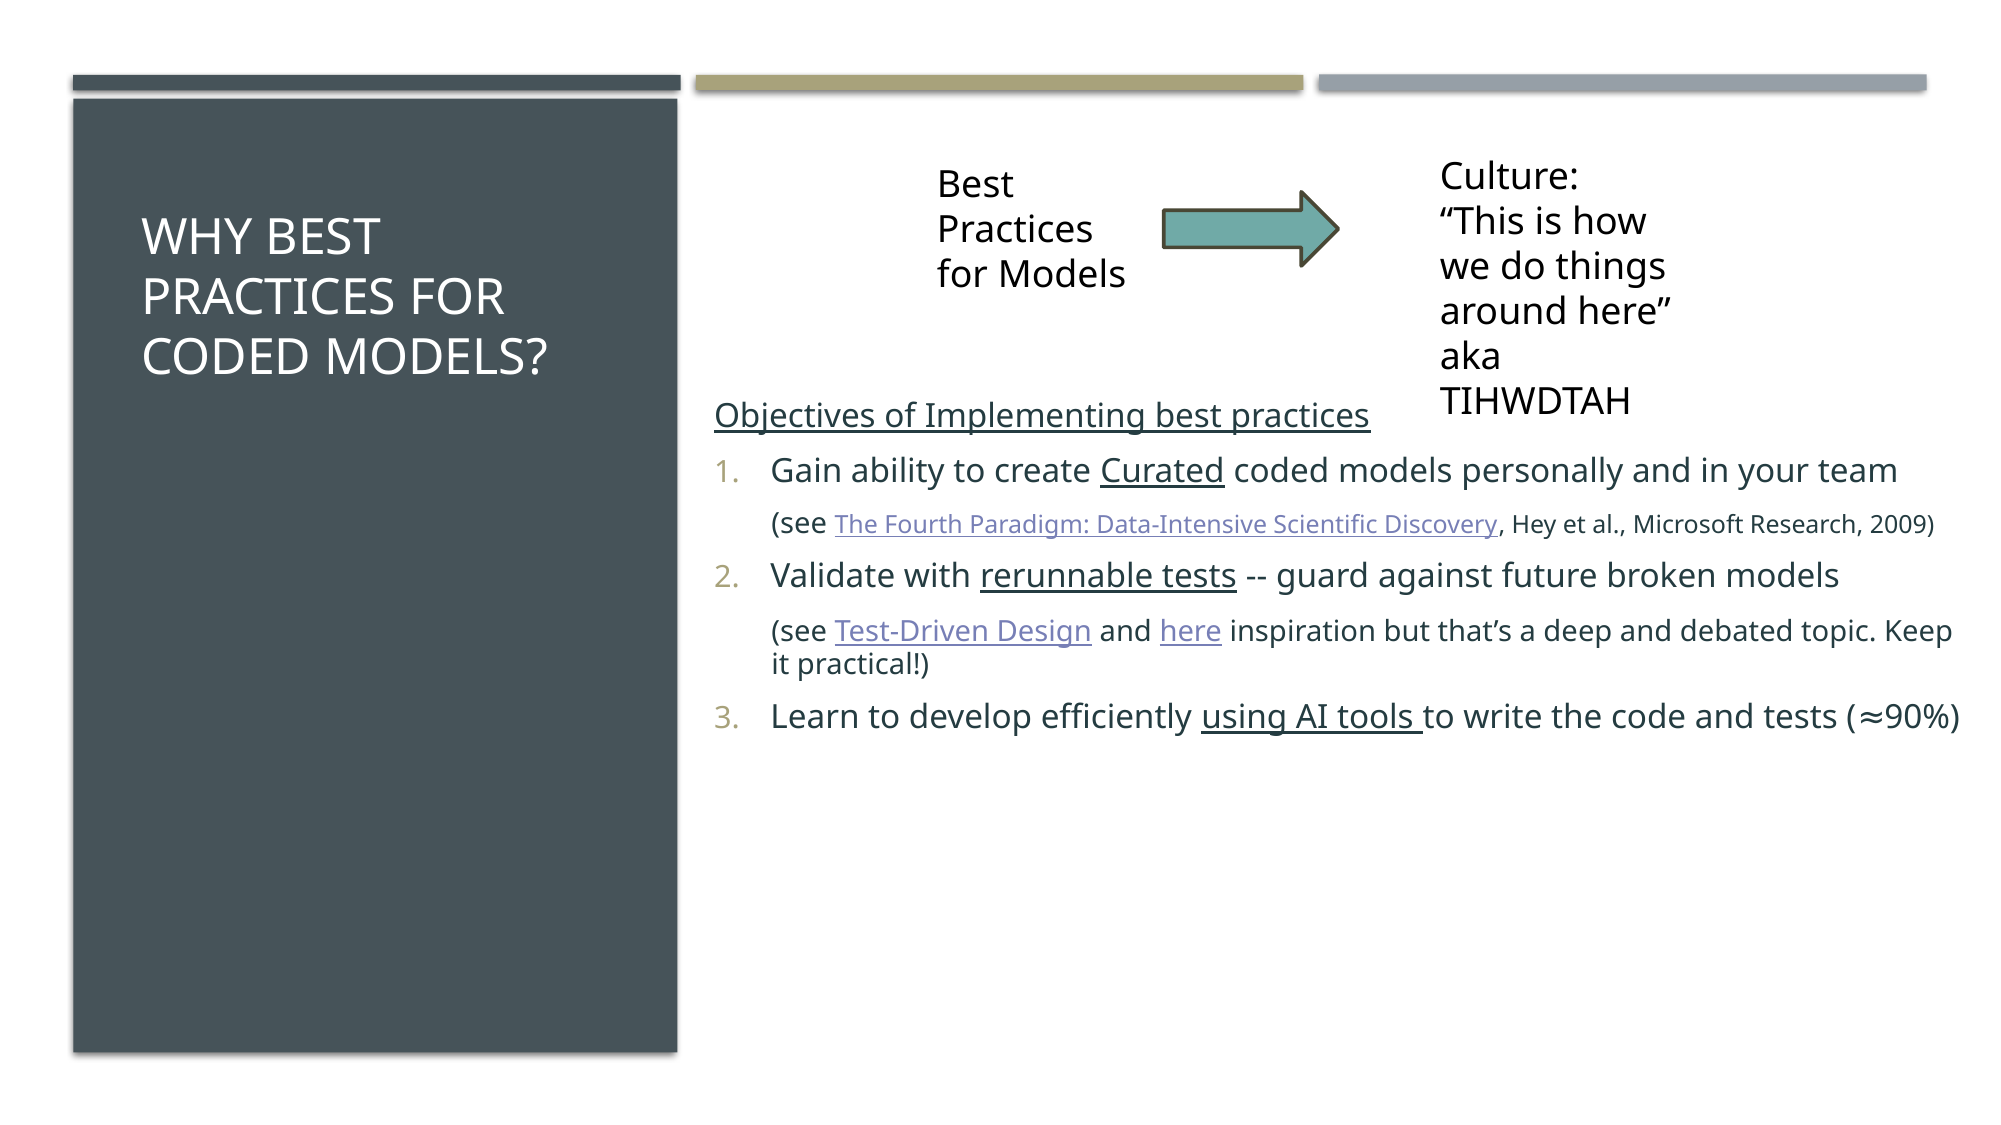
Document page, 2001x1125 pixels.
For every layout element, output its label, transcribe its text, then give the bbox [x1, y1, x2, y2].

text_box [921, 144, 1699, 388]
title Why Best Practices for Coded Models? [125, 153, 624, 436]
list Objectives of Implementing best practices Gain ability to create Curated coded models personally and in your team (see The Fourth Paradigm: Data-Intensive Scientific Discovery, Hey et al., Microsoft Research, 2009) Validate with rerunnable tests -- guard against future broken models (see Test-Driven Design and here inspiration but that’s a deep and debated topic. Keep it practical!) Learn to develop efficiently using AI tools to write the code and tests (≈90%) [699, 112, 1988, 1101]
